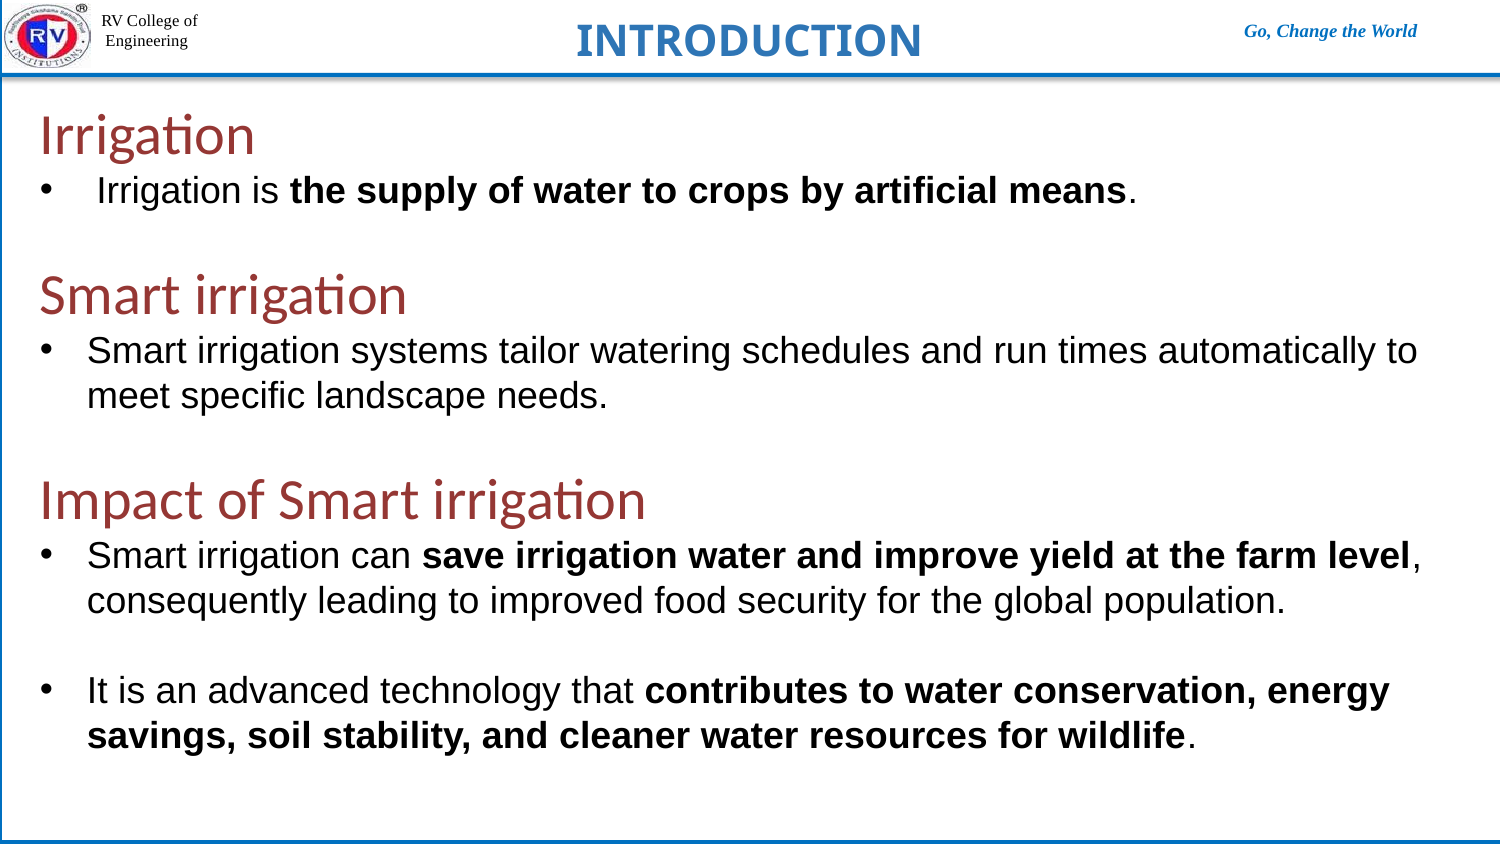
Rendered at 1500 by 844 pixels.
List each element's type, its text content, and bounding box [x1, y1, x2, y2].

text_box Irrigation Irrigation is the supply of water to crops by artificial means. Smart irrigation Smart irrigation systems tailor watering schedules and run times automatically to meet specific landscape needs. Impact of Smart irrigation Smart irrigation can save irrigation water and improve yield at the farm level, consequently leading to improved food security for the global population. It is an advanced technology that contributes to water conservation, energy savings, soil stability, and cleaner water resources for wildlife. [24, 95, 1463, 764]
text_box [0, 2, 1500, 88]
